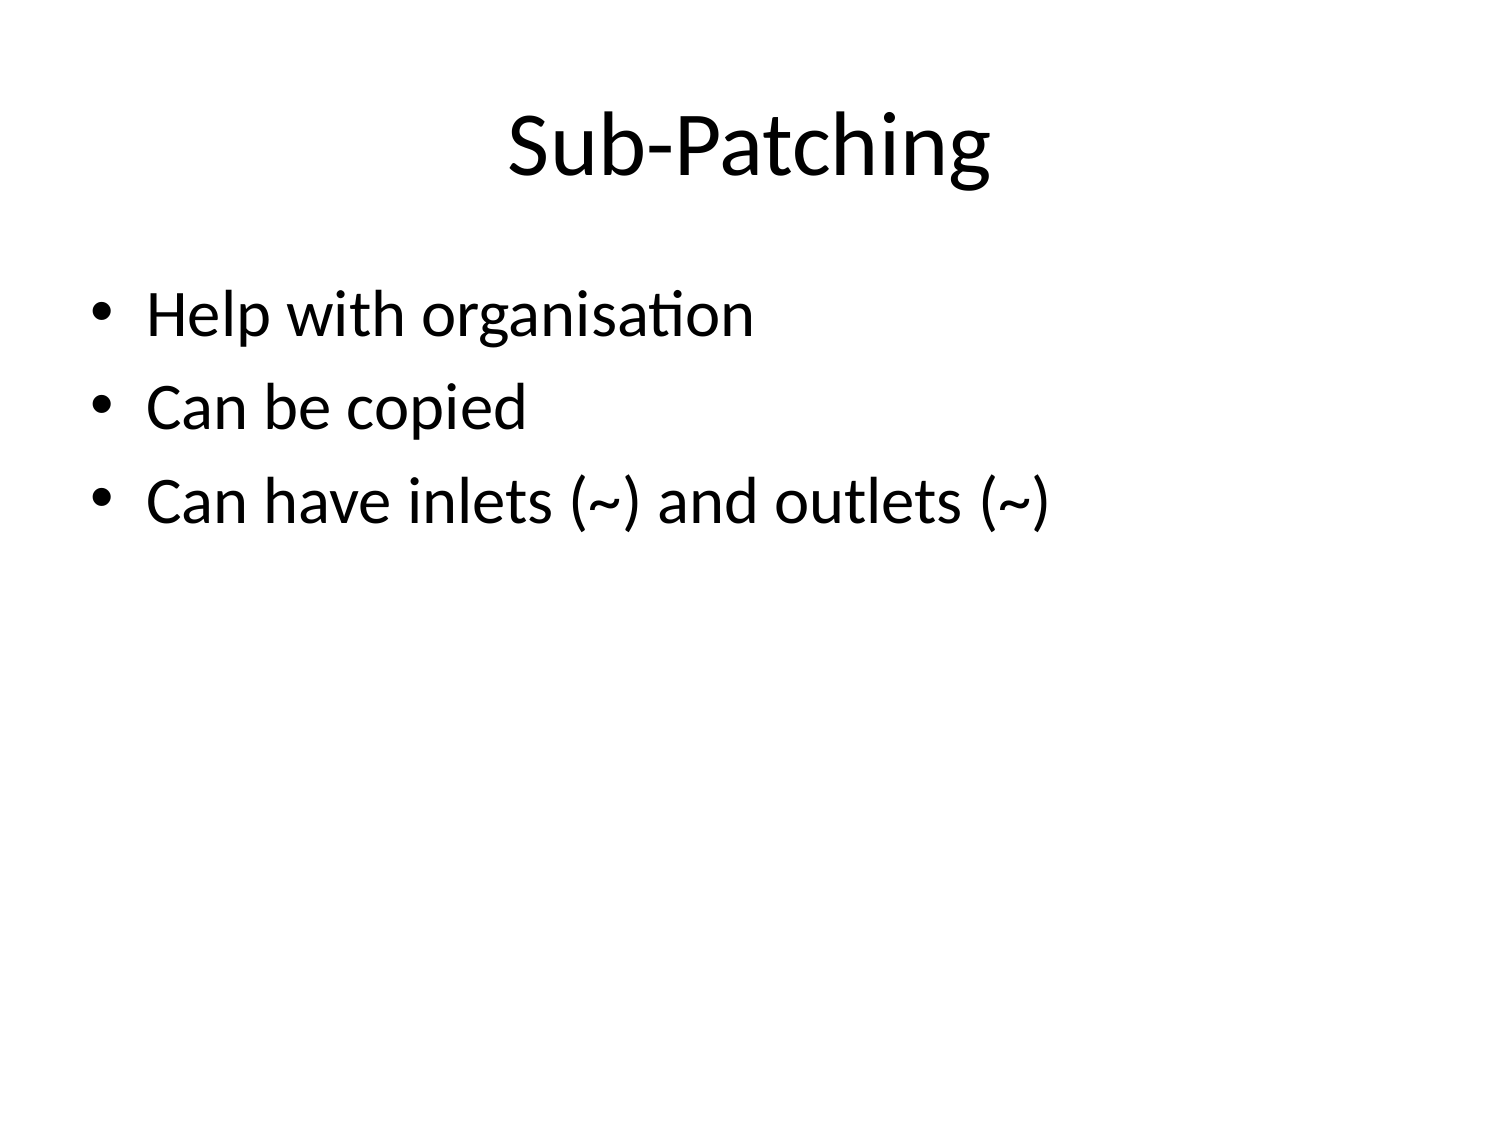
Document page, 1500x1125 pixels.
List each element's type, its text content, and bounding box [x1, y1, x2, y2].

list Help with organisation Can be copied Can have inlets (~) and outlets (~) [75, 262, 1425, 1005]
title Sub-Patching [75, 45, 1425, 233]
